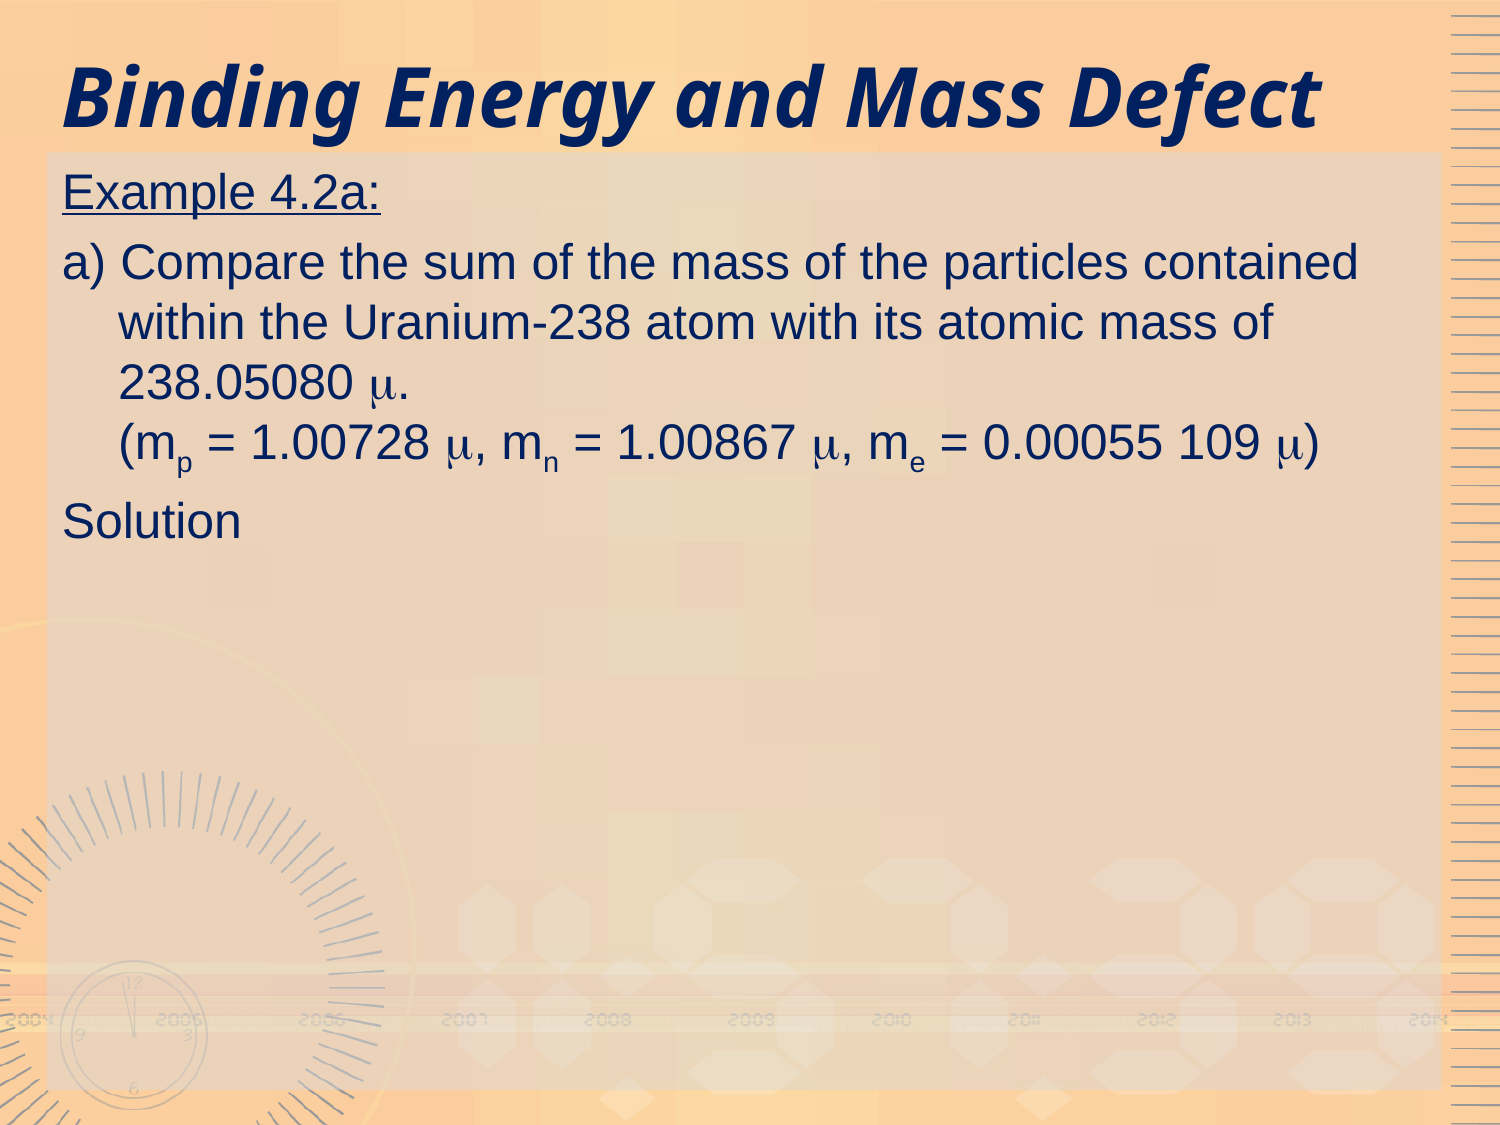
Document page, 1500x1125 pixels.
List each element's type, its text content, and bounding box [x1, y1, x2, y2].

title Binding Energy and Mass Defect [46, 0, 1426, 152]
text_box [0, 0, 1500, 1125]
list Example 4.2a: a) Compare the sum of the mass of the particles contained within the Uranium-238 atom with its atomic mass of 238.05080 . (mp = 1.00728 , mn = 1.00867 , me = 0.00055 109 ) Solution [46, 152, 1442, 1091]
